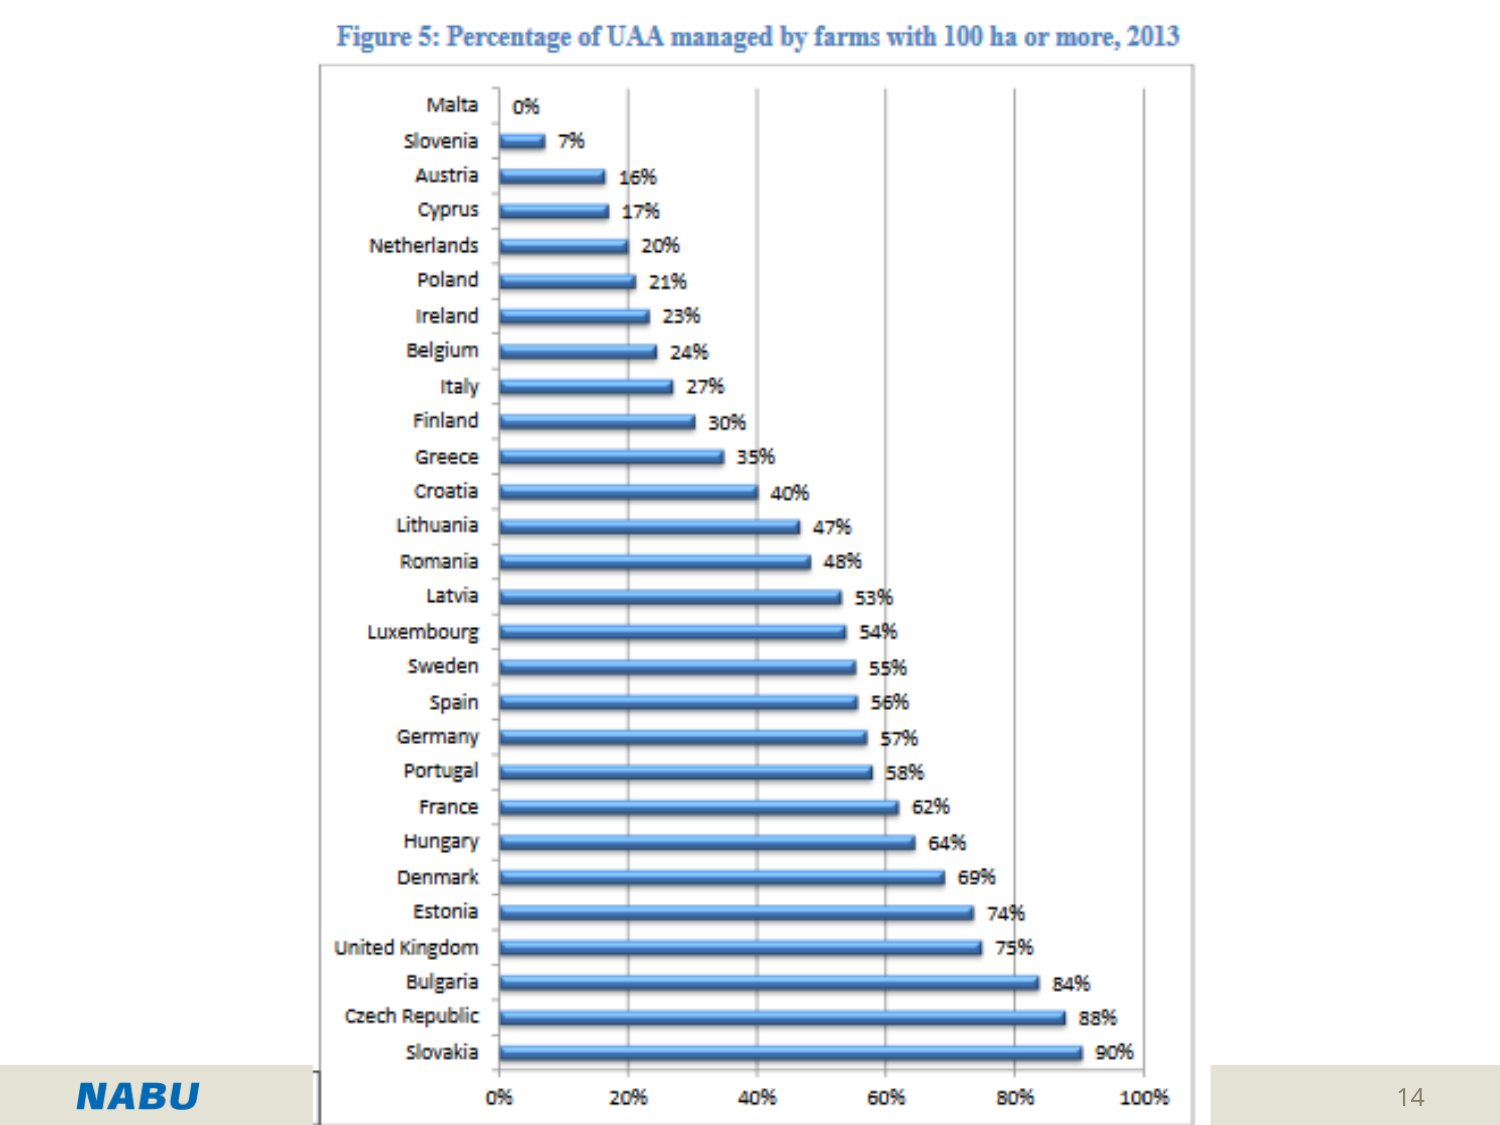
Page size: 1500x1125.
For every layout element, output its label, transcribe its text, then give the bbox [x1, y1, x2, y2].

picture [75, 1081, 201, 1111]
slide_number 14 [1340, 1086, 1425, 1116]
picture [312, 0, 1211, 1125]
